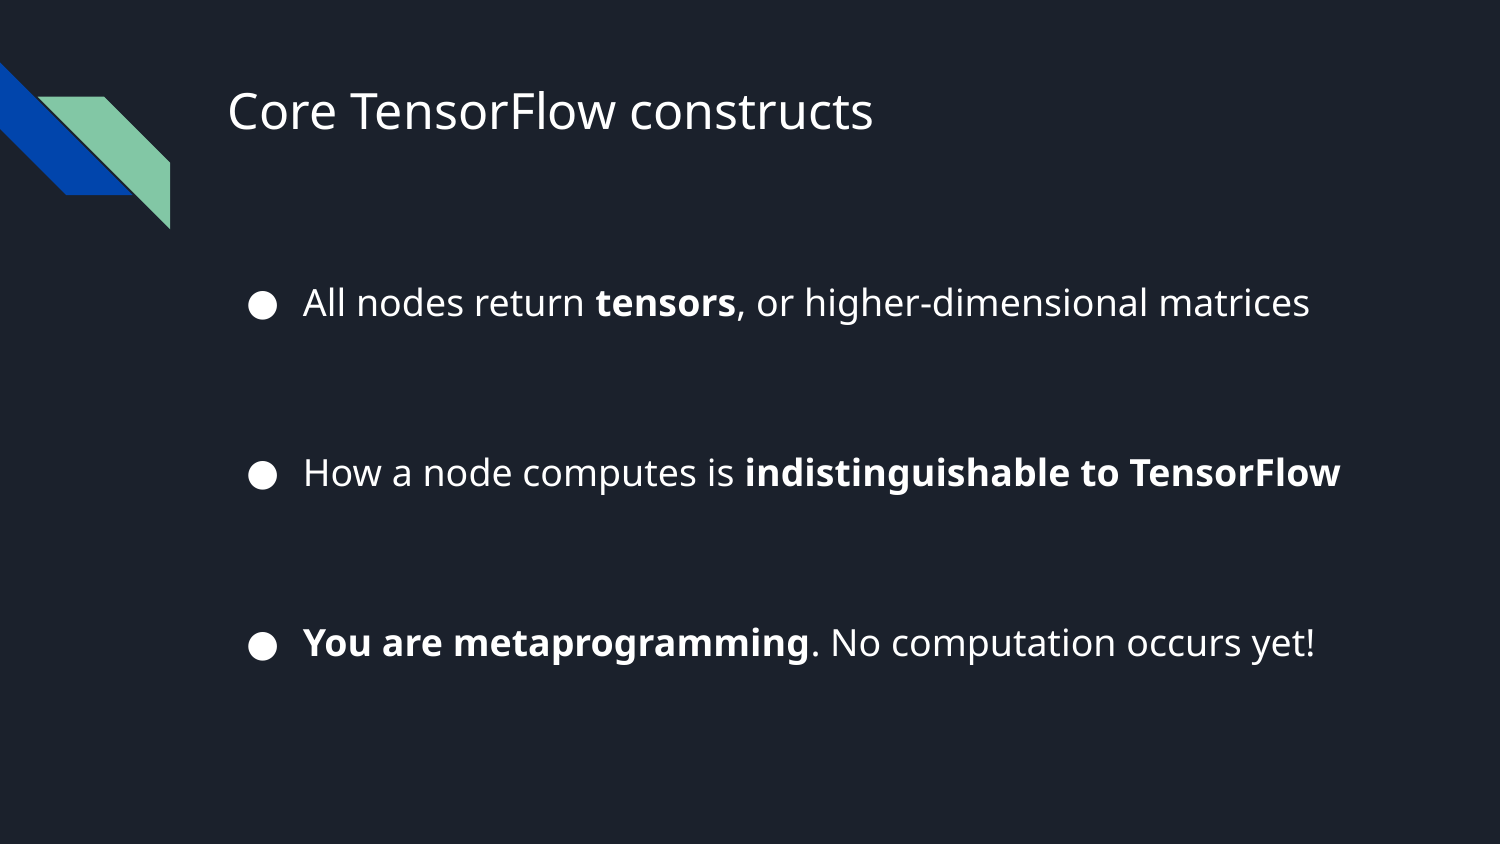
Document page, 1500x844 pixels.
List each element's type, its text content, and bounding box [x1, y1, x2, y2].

title Core TensorFlow constructs [212, 64, 1368, 215]
list All nodes return tensors, or higher-dimensional matrices How a node computes is indistinguishable to TensorFlow You are metaprogramming. No computation occurs yet! [212, 257, 1368, 735]
